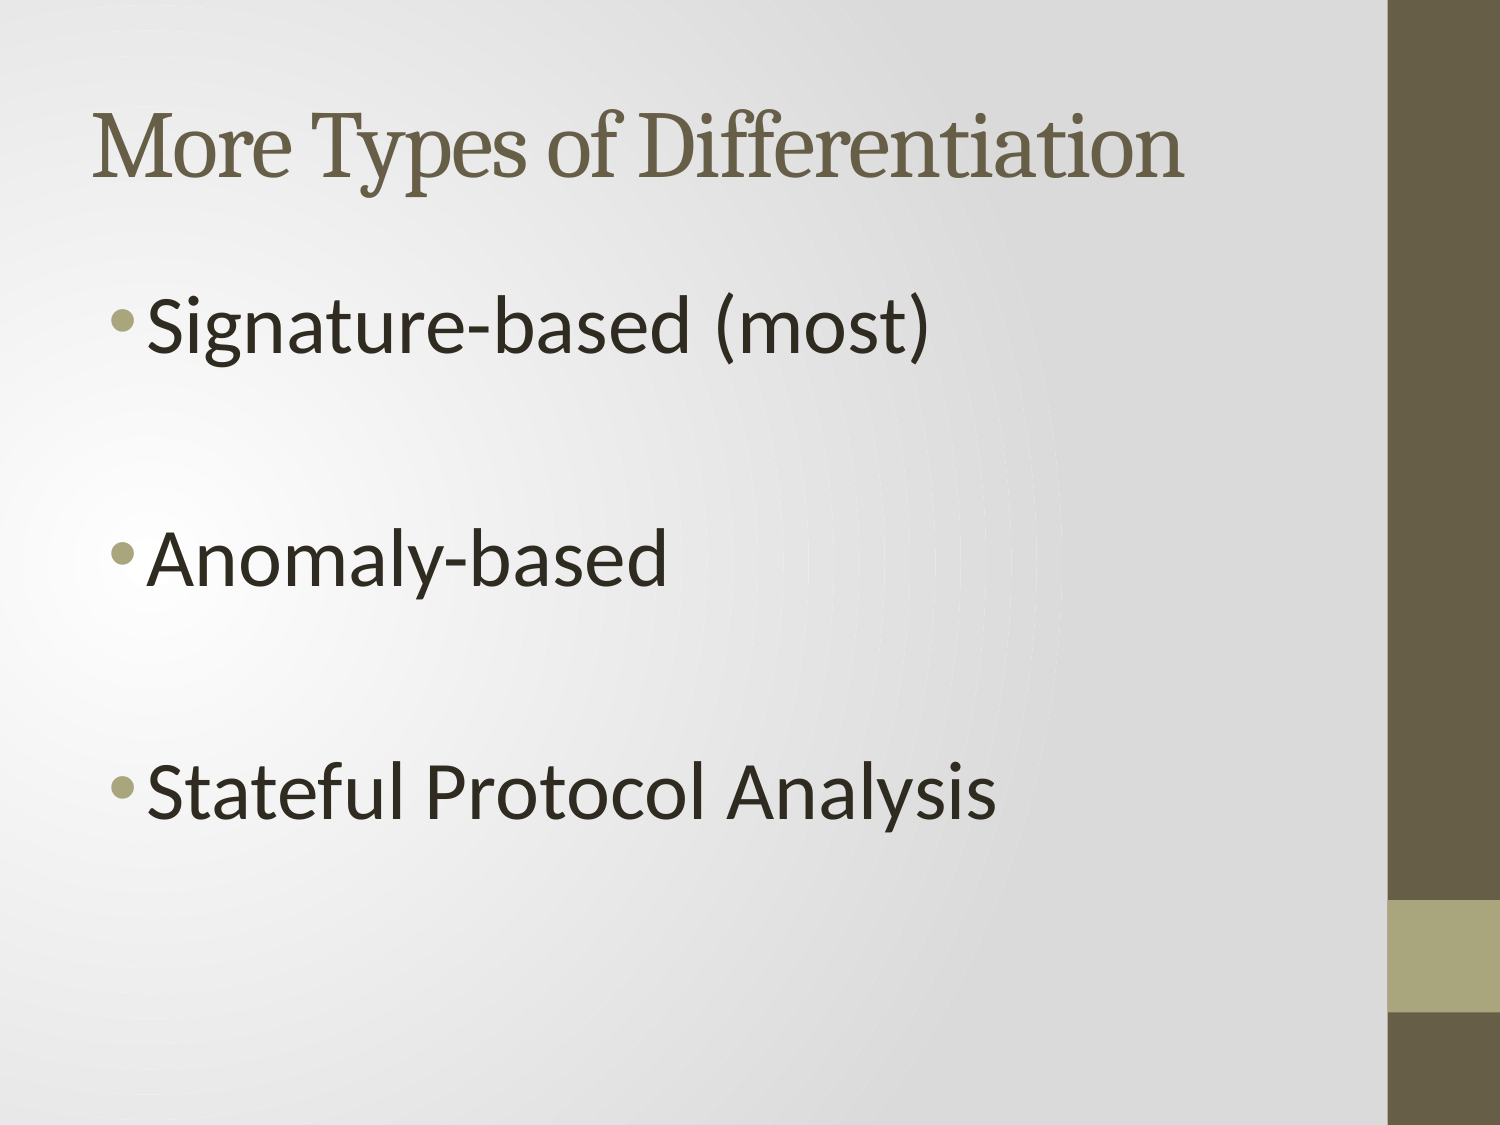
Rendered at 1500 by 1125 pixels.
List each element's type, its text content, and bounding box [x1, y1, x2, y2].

title More Types of Differentiation [75, 45, 1325, 233]
list Signature-based (most) Anomaly-based Stateful Protocol Analysis [75, 262, 1325, 1050]
